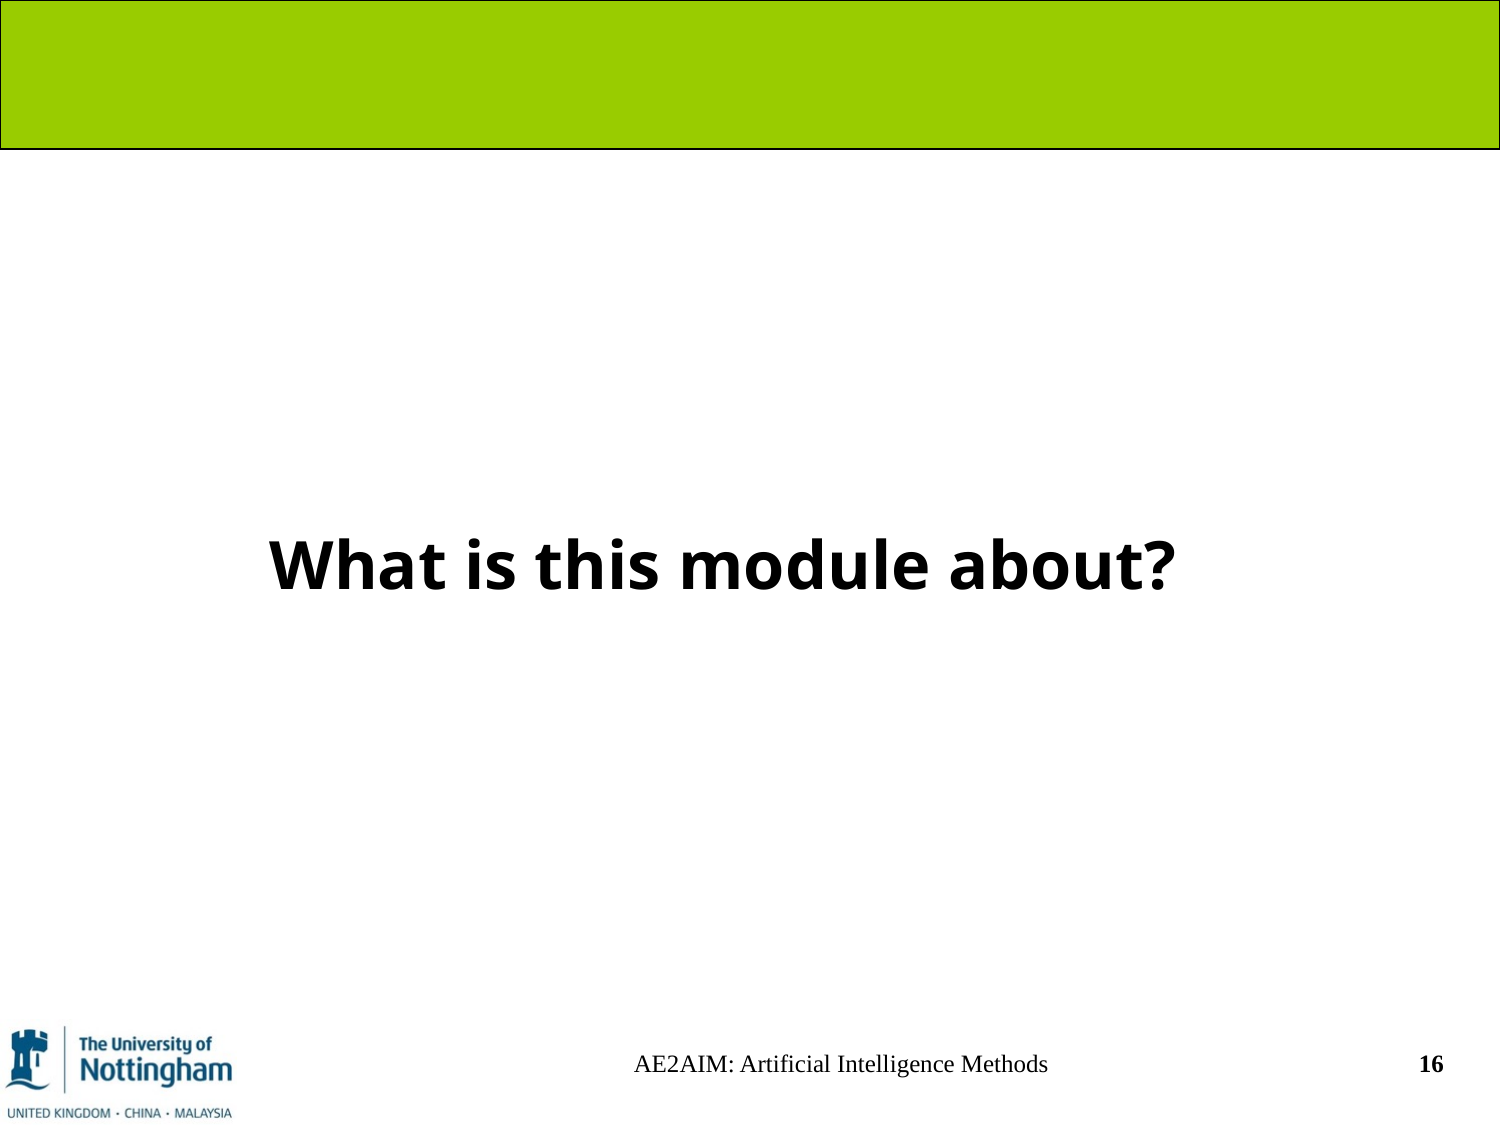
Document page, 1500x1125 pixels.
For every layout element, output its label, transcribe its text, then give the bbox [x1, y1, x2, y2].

footer AE2AIM: Artificial Intelligence Methods [430, 1039, 1259, 1118]
title What is this module about? [26, 489, 1421, 636]
slide_number 16 [1293, 1039, 1460, 1118]
picture [0, 1019, 237, 1125]
